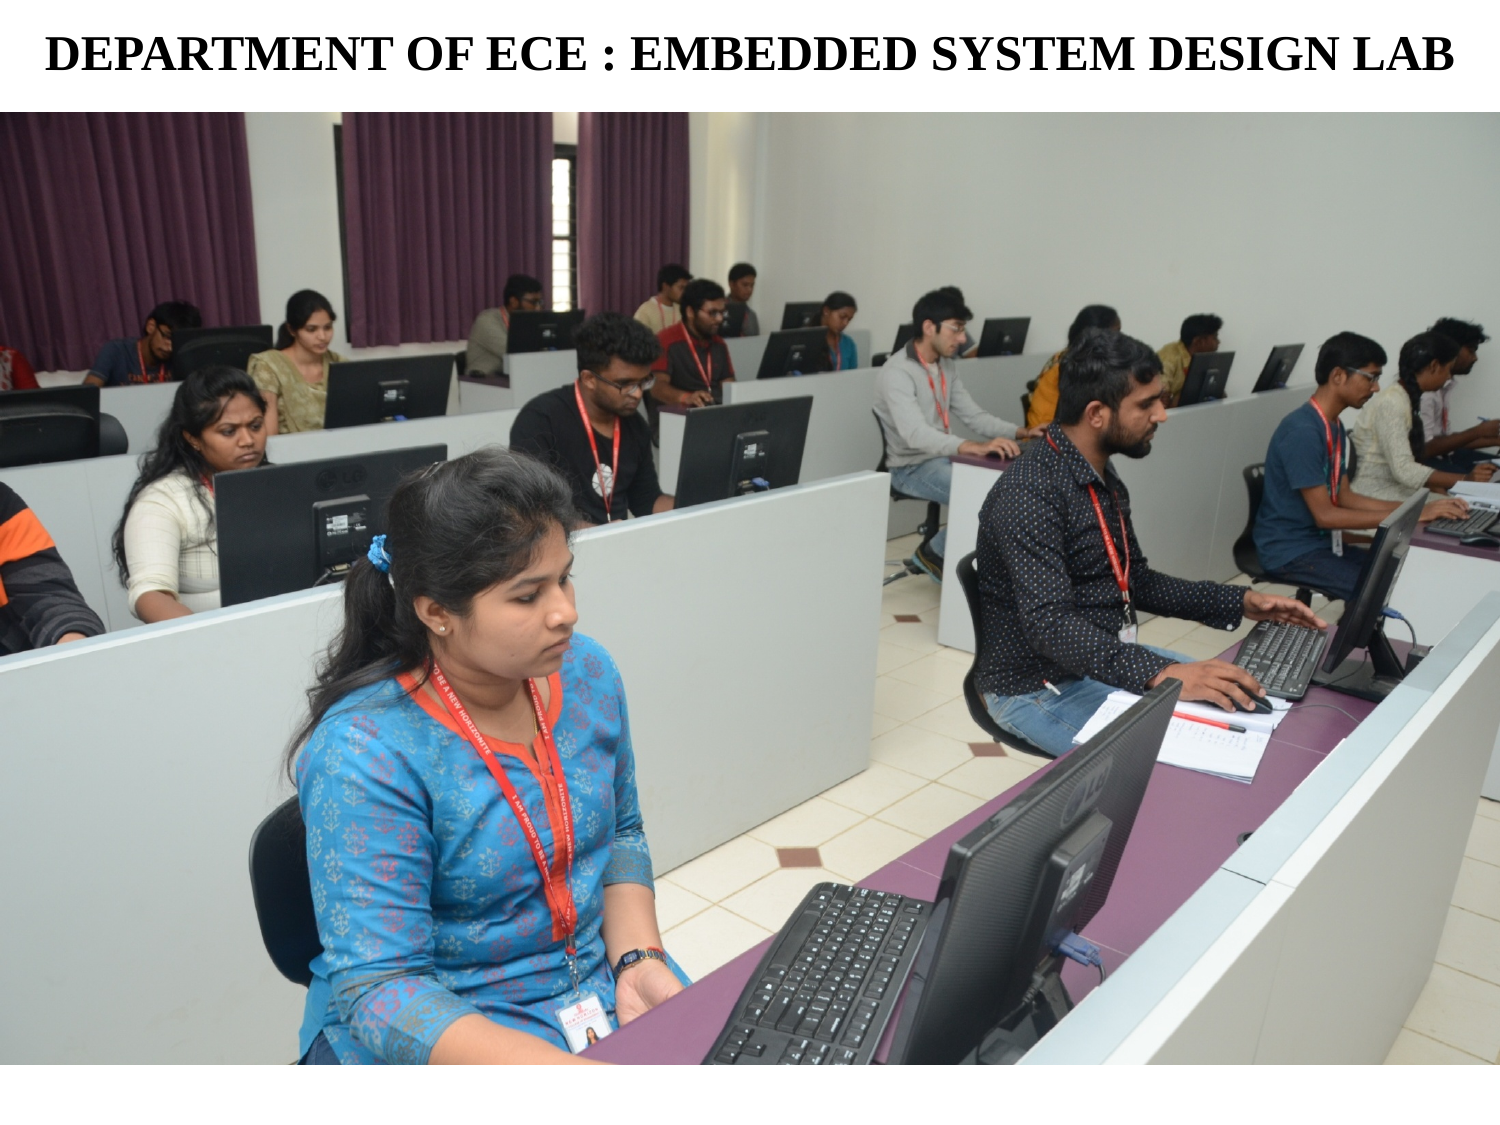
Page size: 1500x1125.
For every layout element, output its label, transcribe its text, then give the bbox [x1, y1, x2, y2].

picture [0, 112, 1500, 1066]
title DEPARTMENT OF ECE : EMBEDDED SYSTEM DESIGN LAB [0, 0, 1500, 112]
